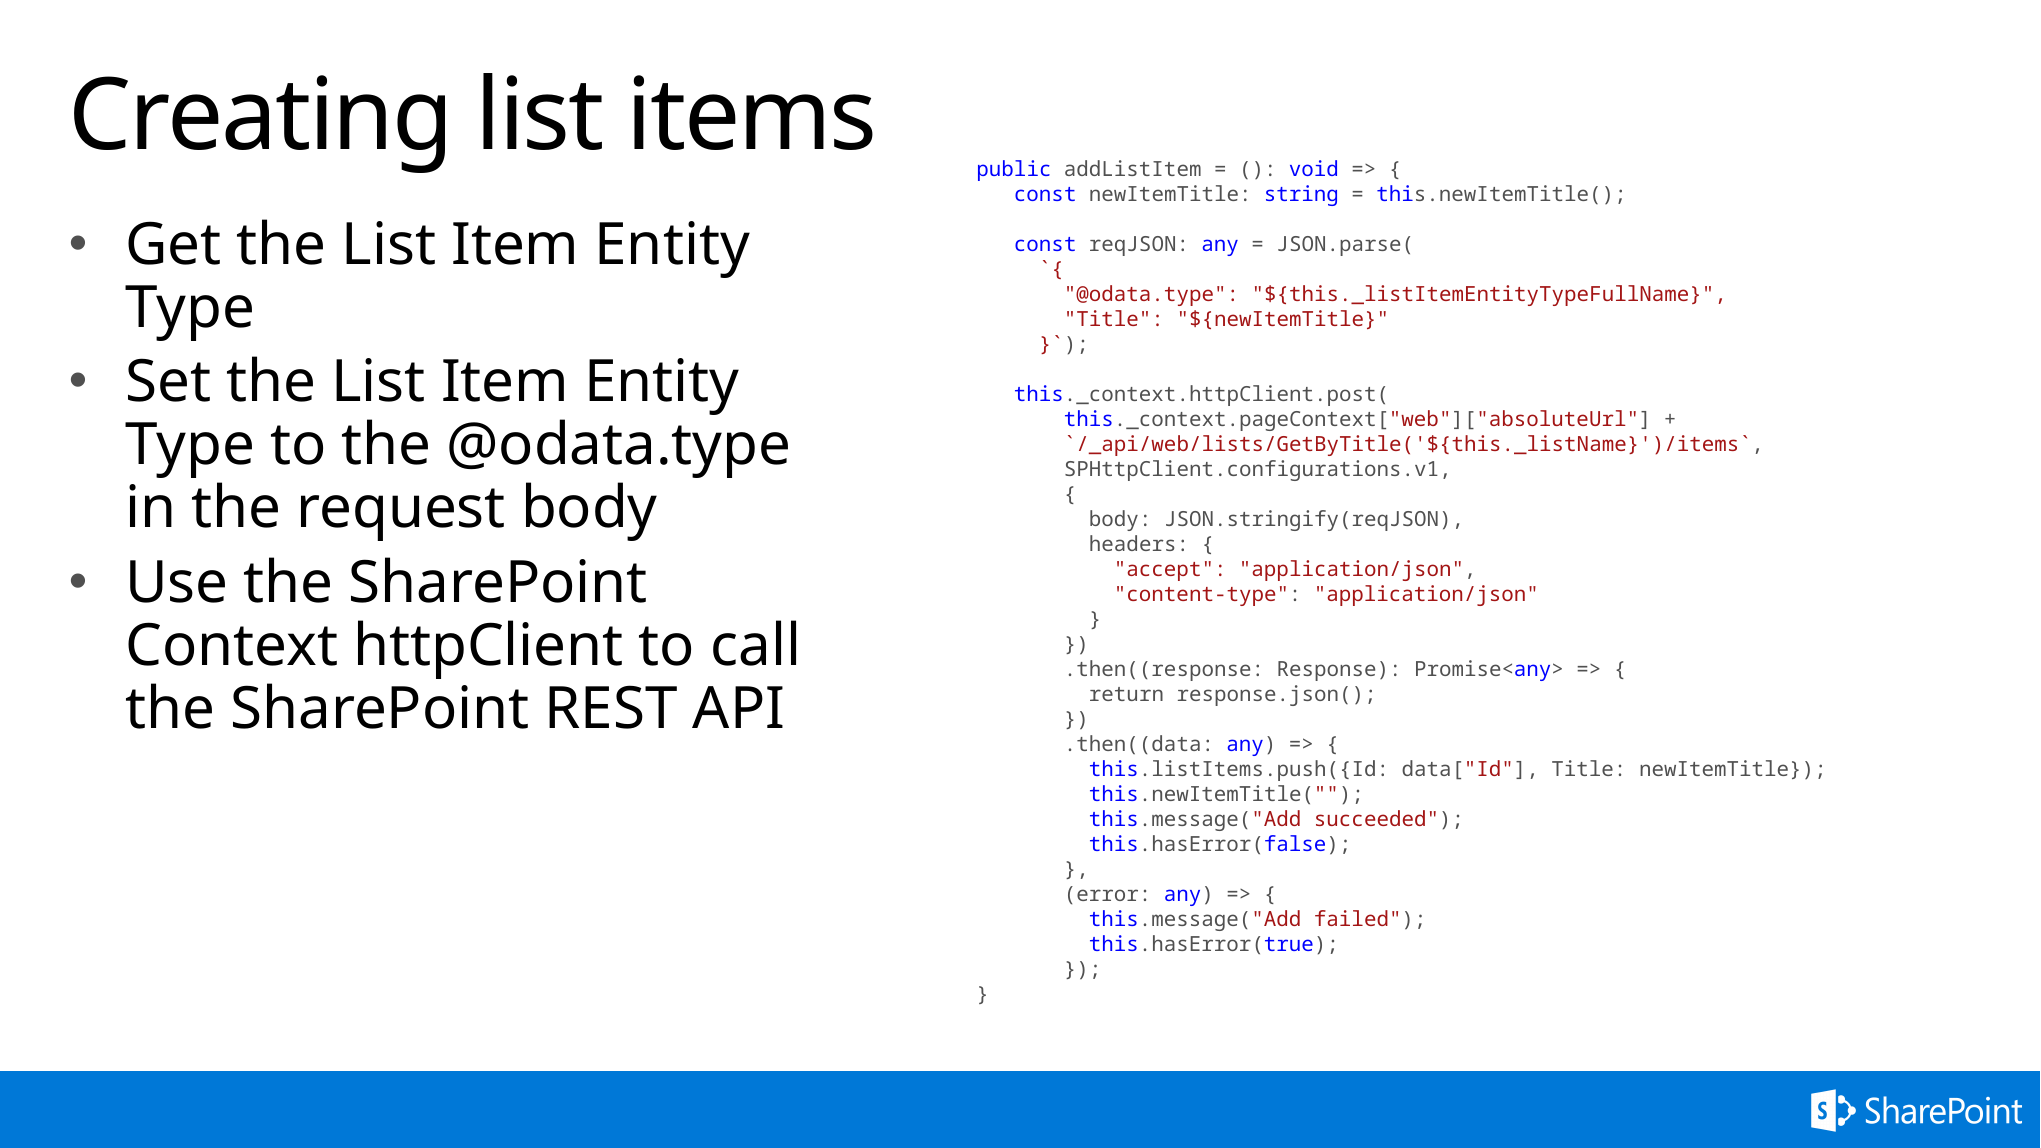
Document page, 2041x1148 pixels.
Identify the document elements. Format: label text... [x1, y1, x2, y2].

title Creating list items [45, 48, 1996, 199]
text_box public addListItem = (): void => { const newItemTitle: string = this.newItemTitle(); const reqJSON: any = JSON.parse( `{ "@odata.type": "${this._listItemEntityTypeFullName}", "Title": "${newItemTitle}" }`); this._context.httpClient.post( this._context.pageContext["web"]["absoluteUrl"] + `/_api/web/lists/GetByTitle('${this._listName}')/items`, SPHttpClient.configurations.v1, { body: JSON.stringify(reqJSON), headers: { "accept": "application/json", "content-type": "application/json" } }) .then((response: Response): Promise<any> => { return response.json(); }) .then((data: any) => { this.listItems.push({Id: data["Id"], Title: newItemTitle}); this.newItemTitle(""); this.message("Add succeeded"); this.hasError(false); }, (error: any) => { this.message("Add failed"); this.hasError(true); }); } [949, 148, 2010, 1013]
list Get the List Item Entity Type Set the List Item Entity Type to the @odata.type in the request body Use the SharePoint Context httpClient to call the SharePoint REST API [45, 199, 843, 703]
picture [1793, 1071, 2040, 1148]
